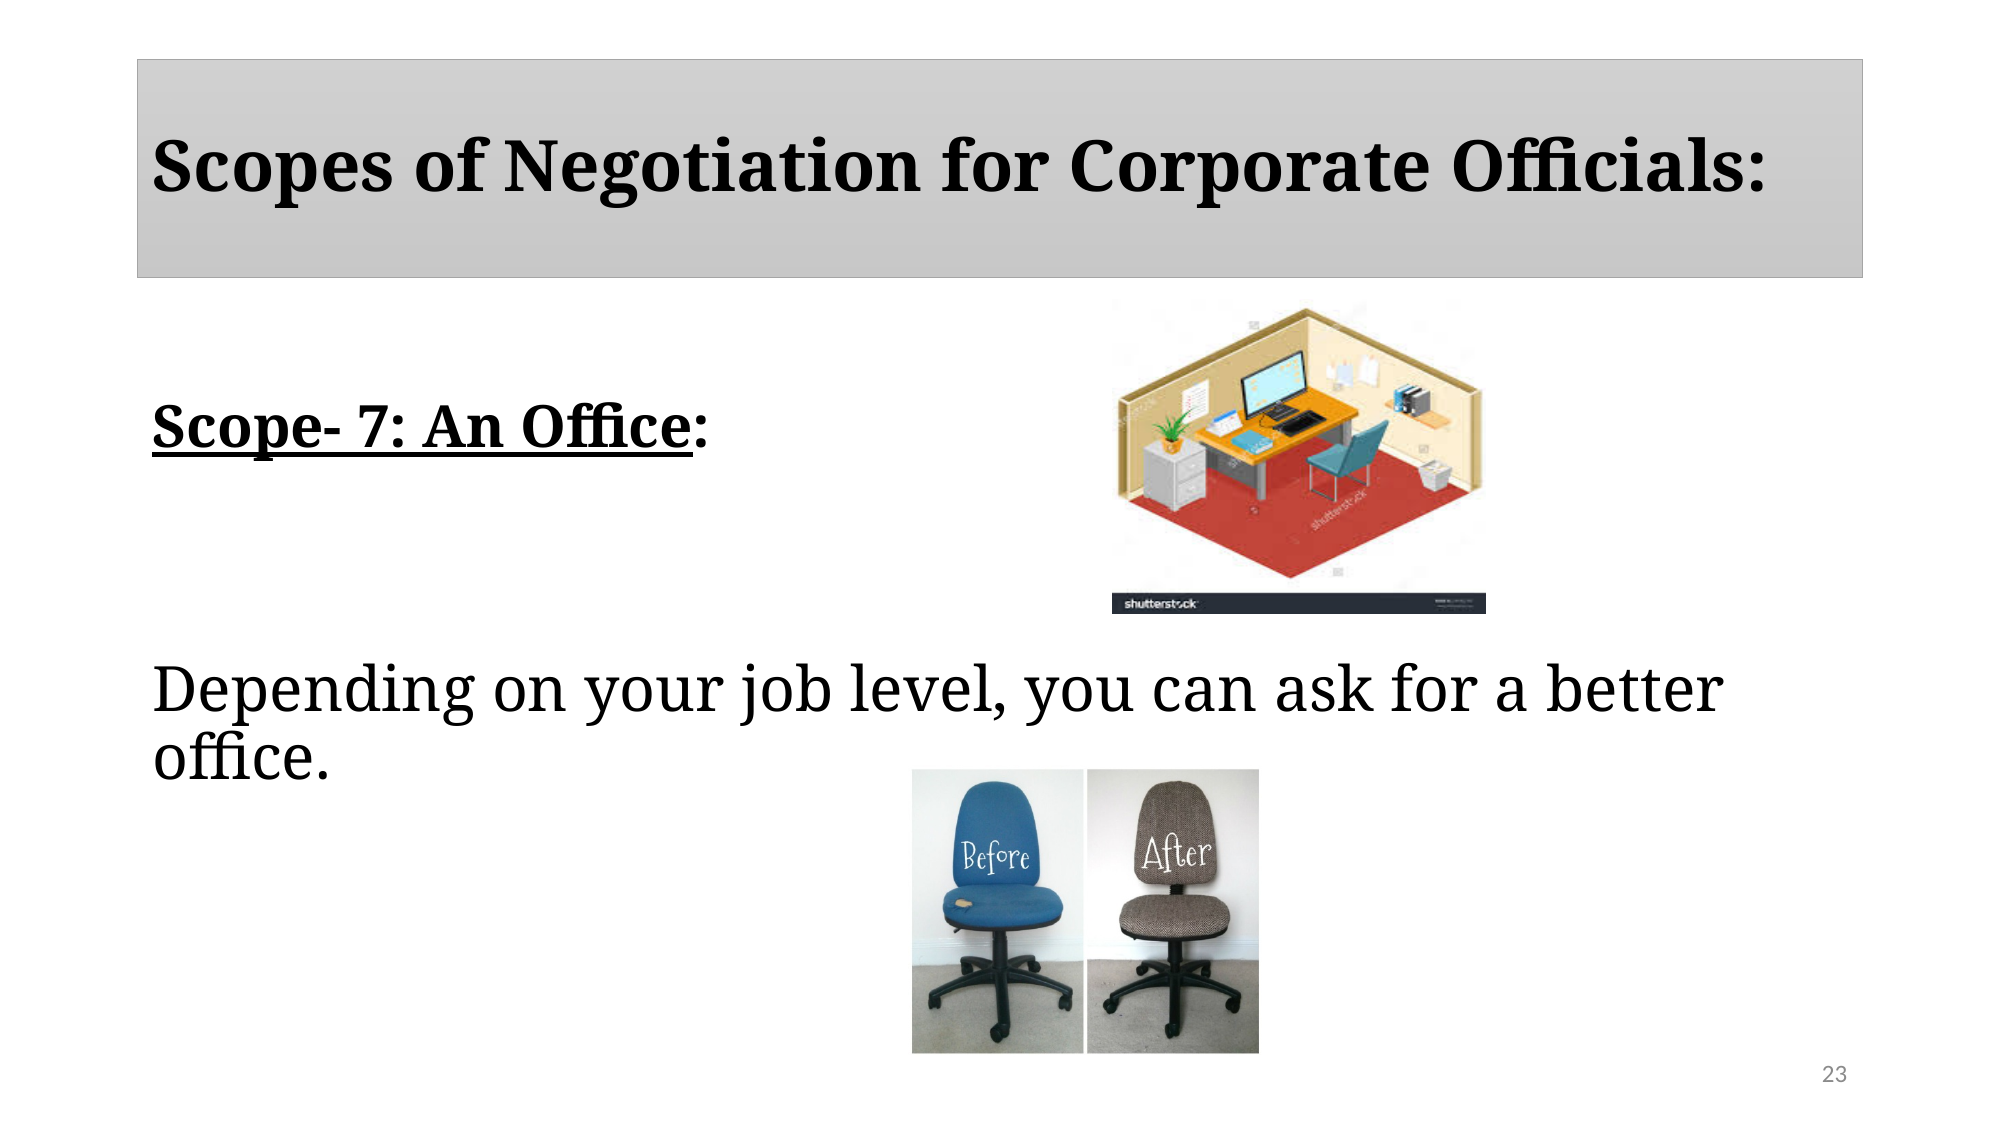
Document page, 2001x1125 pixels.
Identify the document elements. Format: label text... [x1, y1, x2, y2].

picture [1112, 299, 1486, 614]
slide_number 23 [1412, 1042, 1863, 1103]
list Scope- 7: An Office: Depending on your job level, you can ask for a better office. [137, 299, 1863, 1014]
picture [908, 765, 1262, 1057]
title Scopes of Negotiation for Corporate Officials: [137, 59, 1863, 278]
